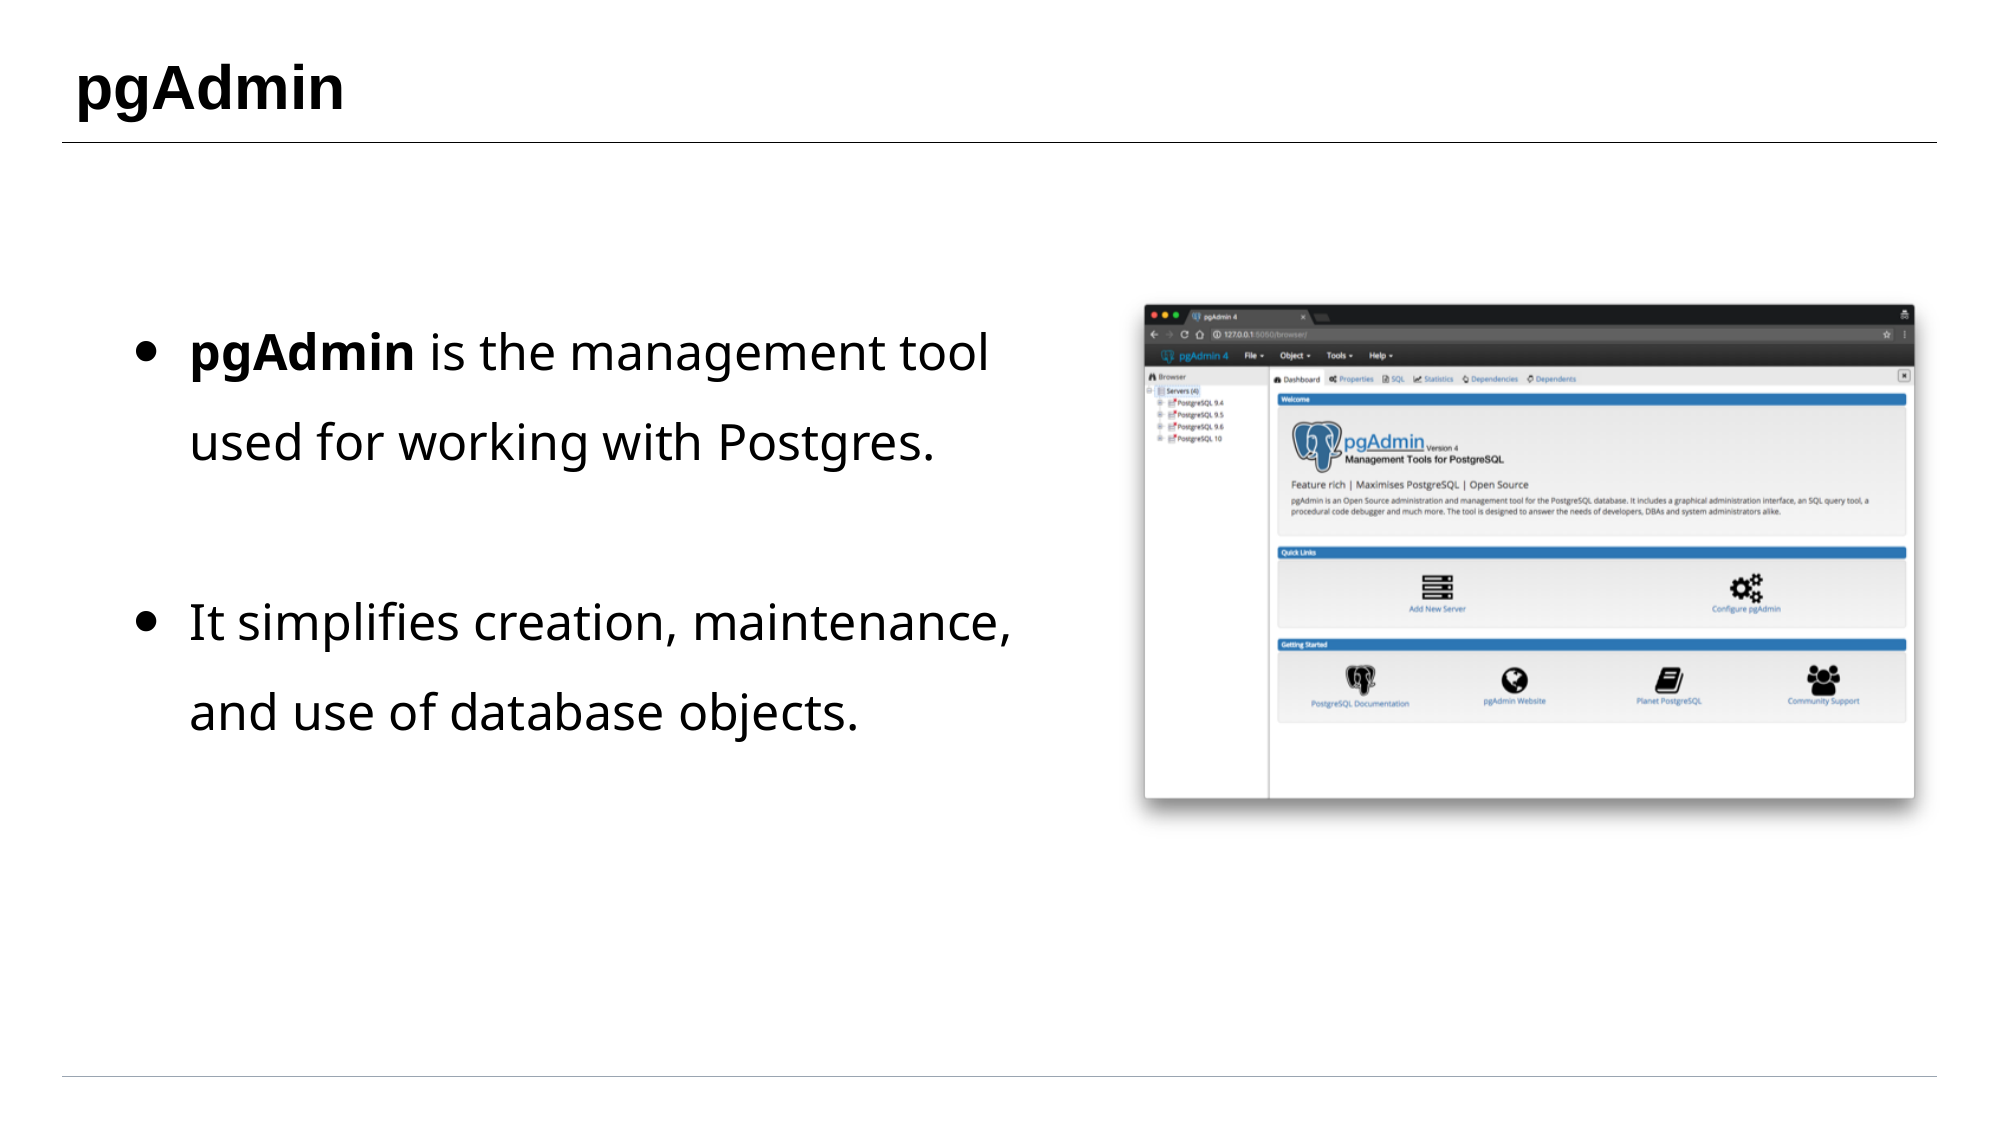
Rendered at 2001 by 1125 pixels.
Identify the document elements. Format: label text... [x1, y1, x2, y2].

title pgAdmin [0, 49, 2000, 129]
text_box pgAdmin is the management tool used for working with Postgres. It simplifies creation, maintenance, and use of database objects. [39, 223, 1096, 1034]
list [1114, 285, 1945, 839]
